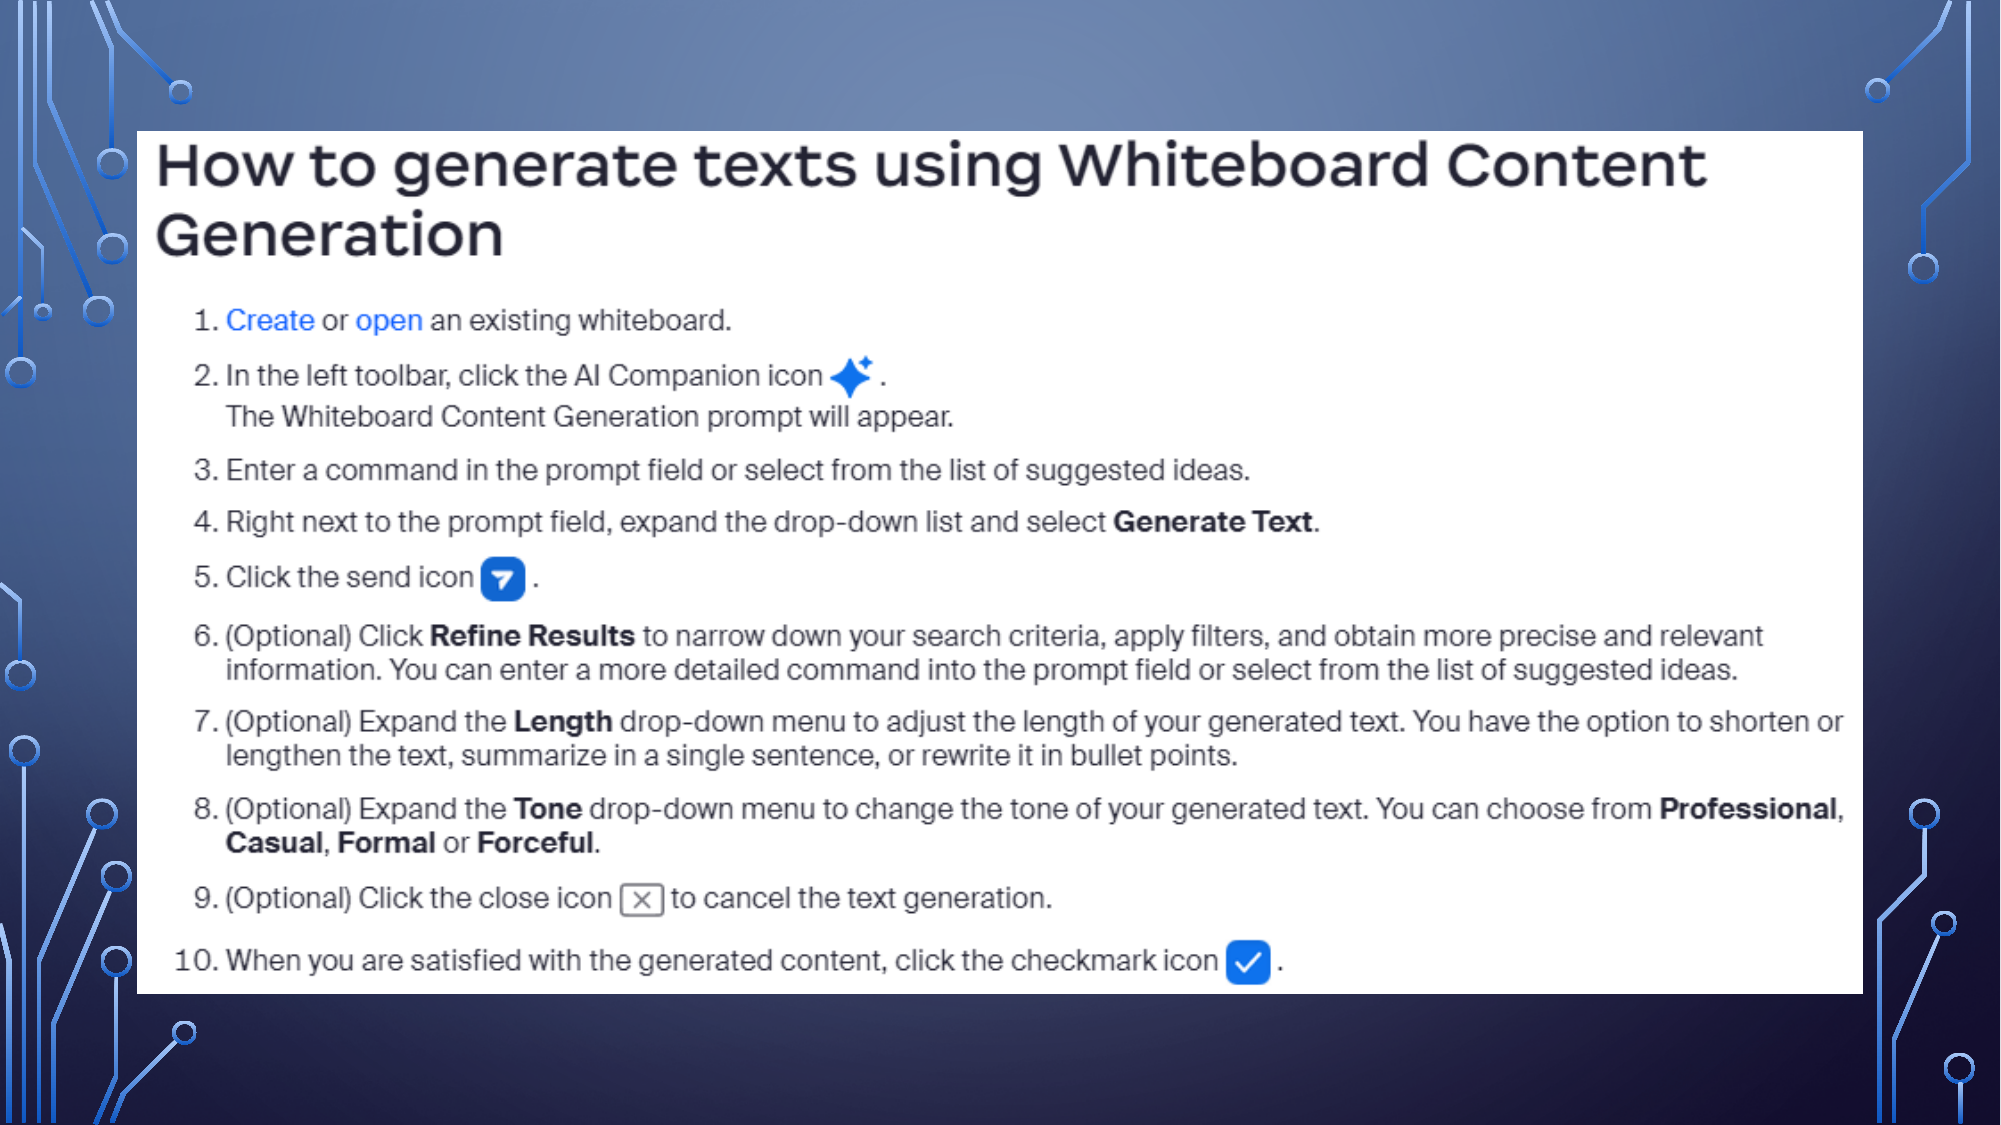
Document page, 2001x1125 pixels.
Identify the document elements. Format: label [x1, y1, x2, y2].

picture [137, 131, 1863, 994]
